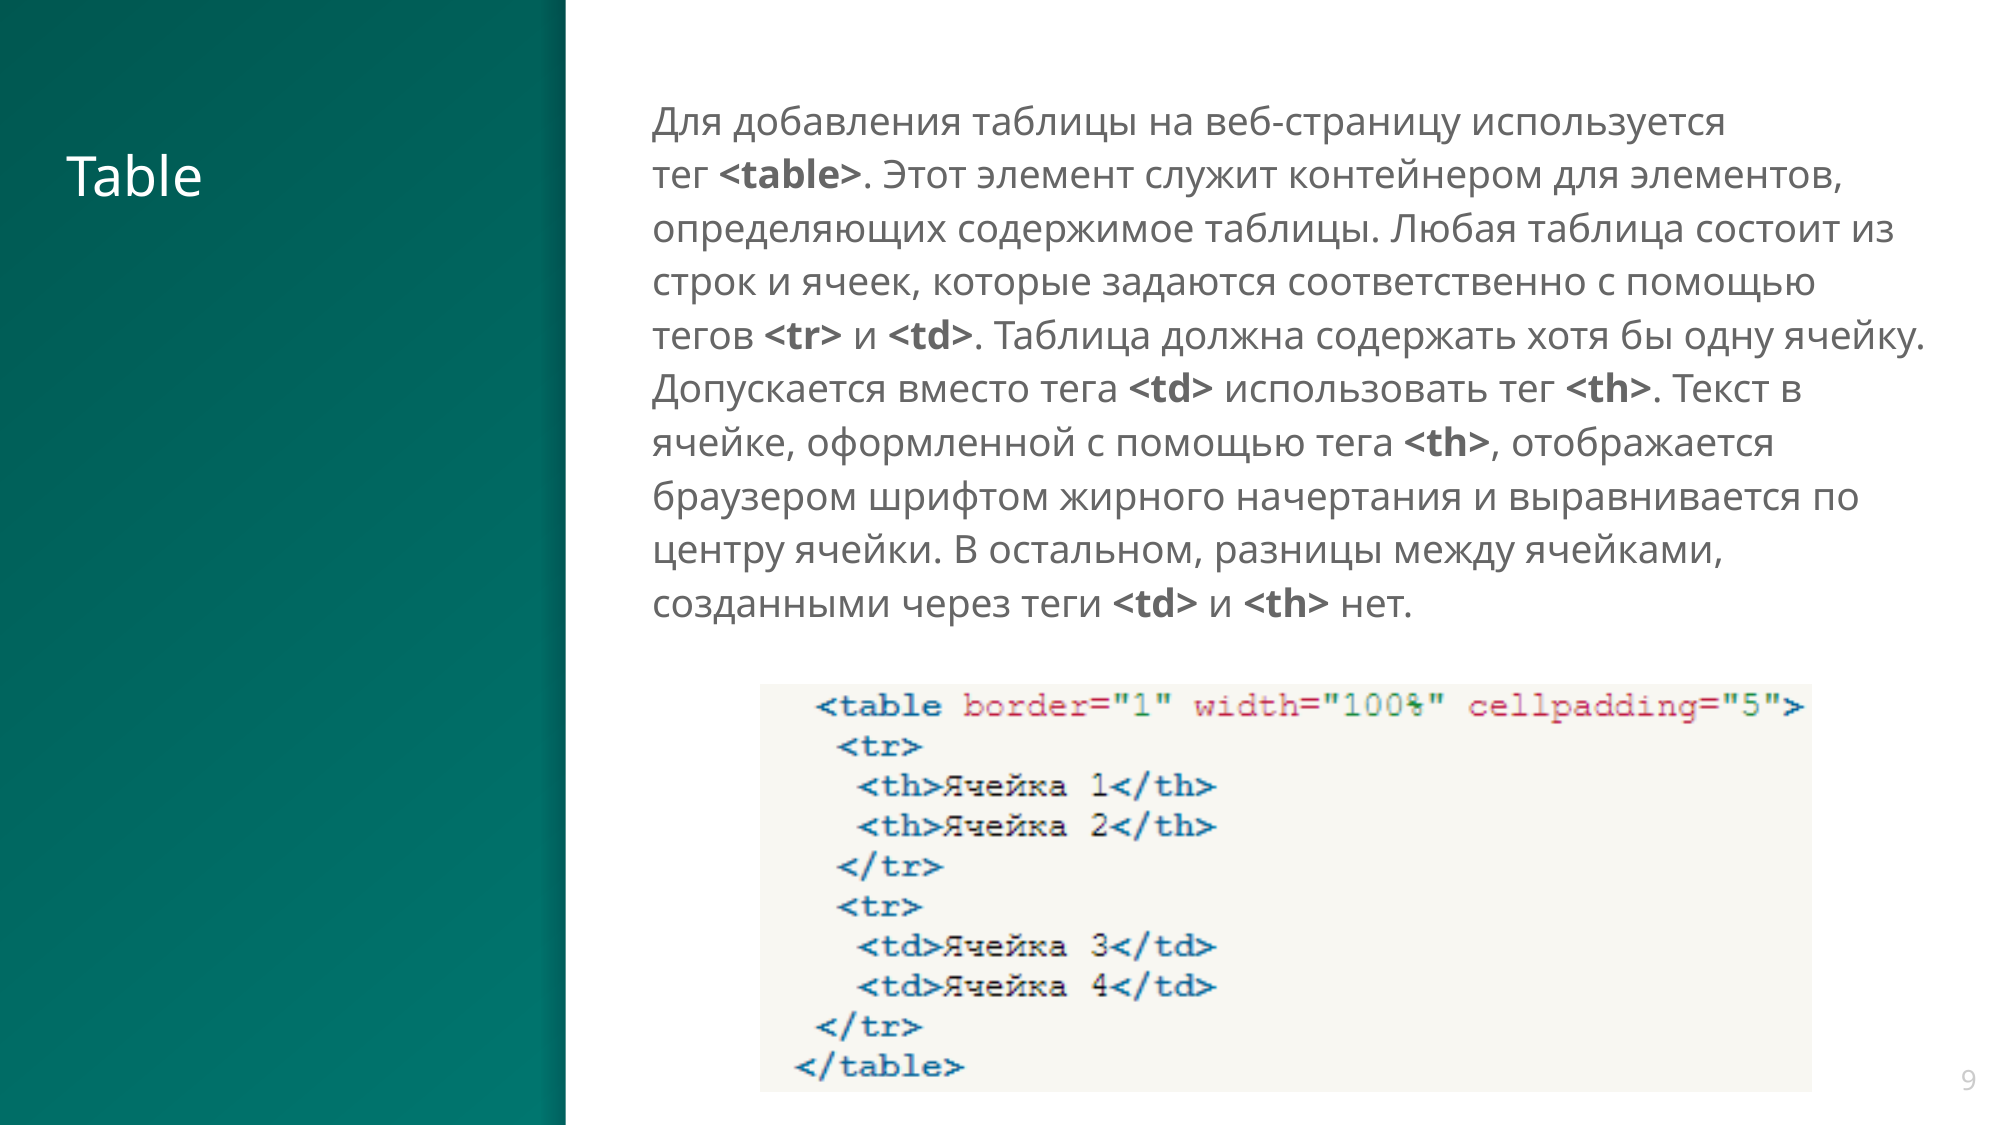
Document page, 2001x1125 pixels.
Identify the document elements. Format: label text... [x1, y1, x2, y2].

list Для добавления таблицы на веб-страницу используется тег <table>. Этот элемент служит контейнером для элементов, определяющих содержимое таблицы. Любая таблица состоит из строк и ячеек, которые задаются соответственно с помощью тегов <tr> и <td>. Таблица должна содержать хотя бы одну ячейку. Допускается вместо тега <td> использовать тег <th>. Текст в ячейке, оформленной с помощью тега <th>, отображается браузером шрифтом жирного начертания и выравнивается по центру ячейки. В остальном, разницы между ячейками, созданными через теги <td> и <th> нет. [602, 74, 1944, 561]
picture [759, 684, 1812, 1093]
slide_number 9 [1871, 1038, 1992, 1125]
title Table [51, 125, 499, 997]
